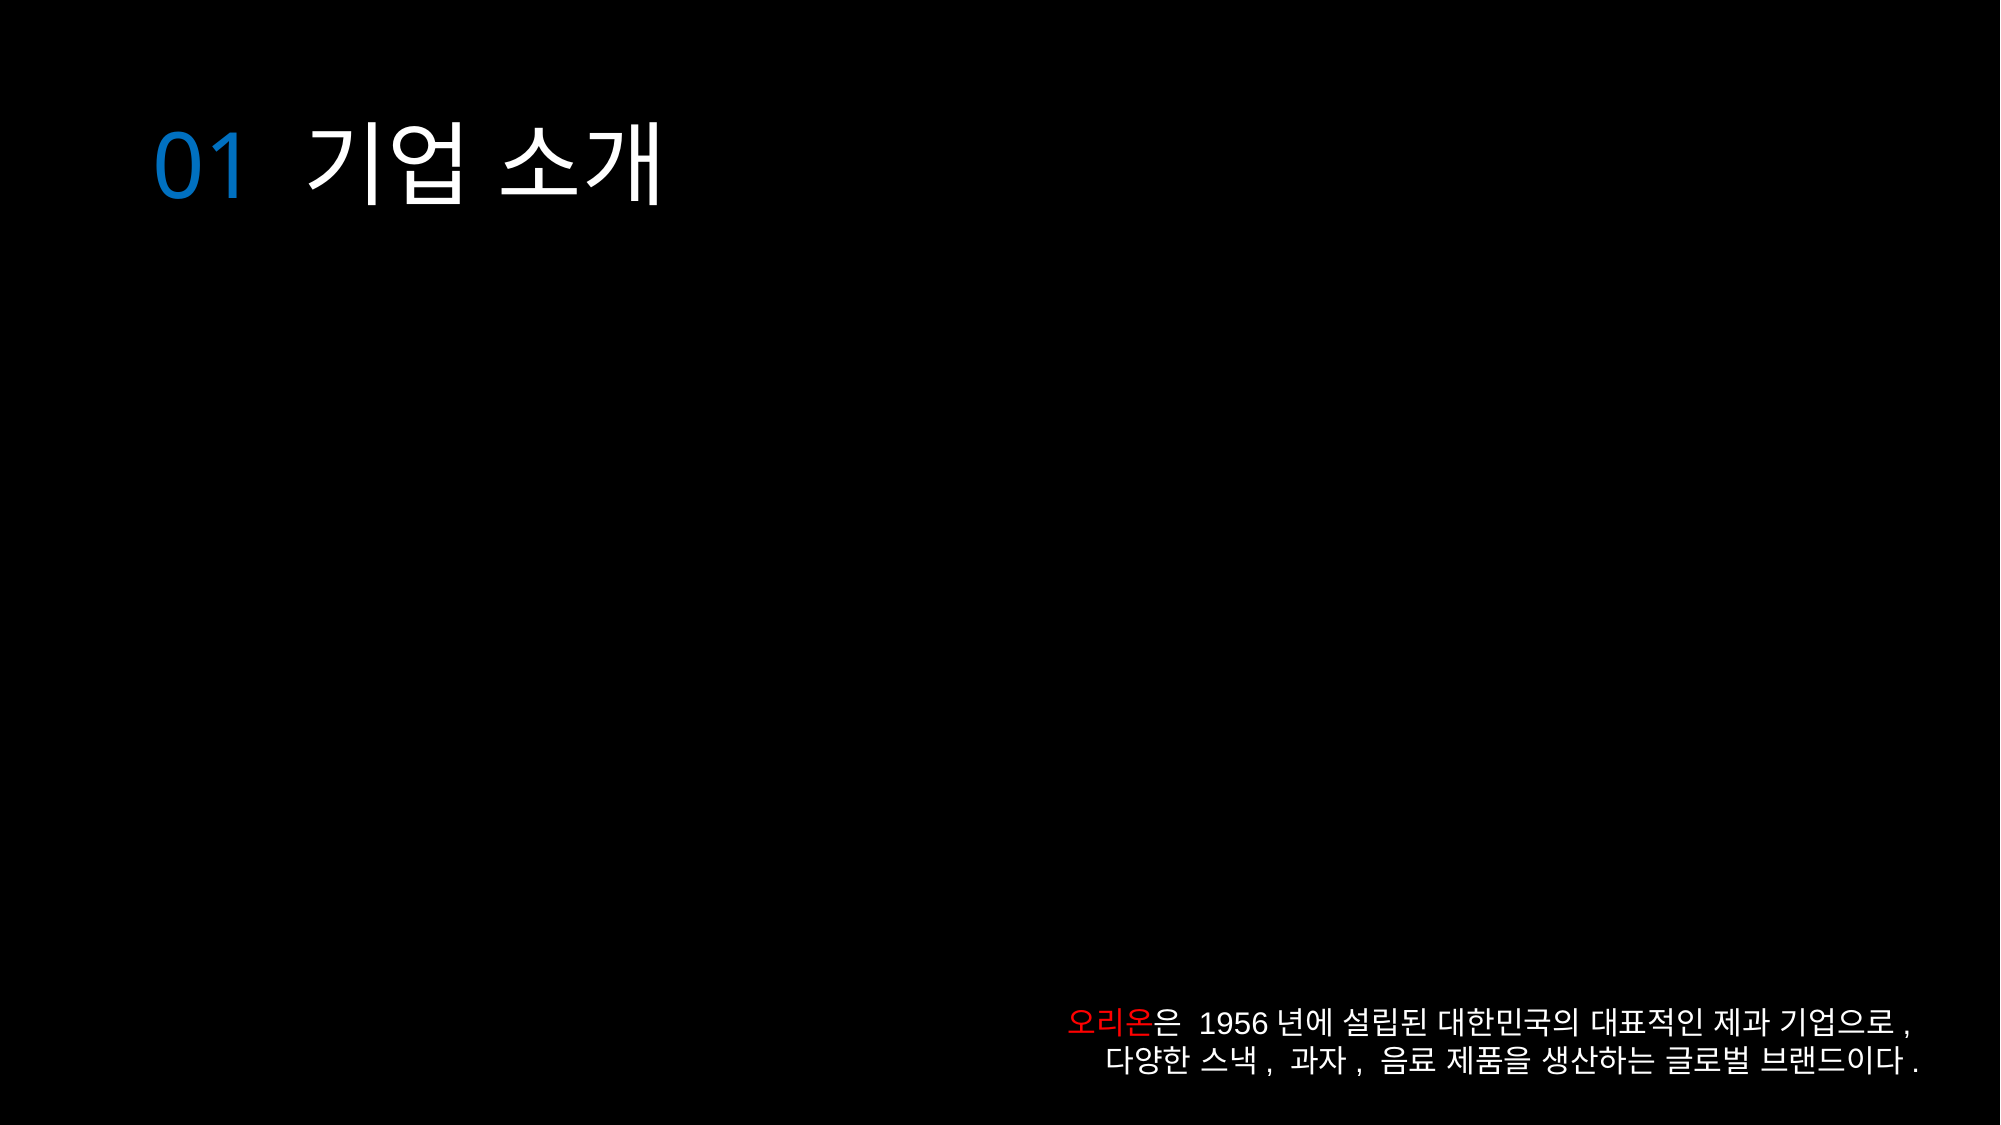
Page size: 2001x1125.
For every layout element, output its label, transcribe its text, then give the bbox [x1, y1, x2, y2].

text_box 오리온은 1956년에 설립된 대한민국의 대표적인 제과 기업으로, 다양한 스낵, 과자, 음료 제품을 생산하는 글로벌 브랜드이다. [1052, 996, 1935, 1086]
title 01 기업 소개 [137, 59, 1863, 278]
